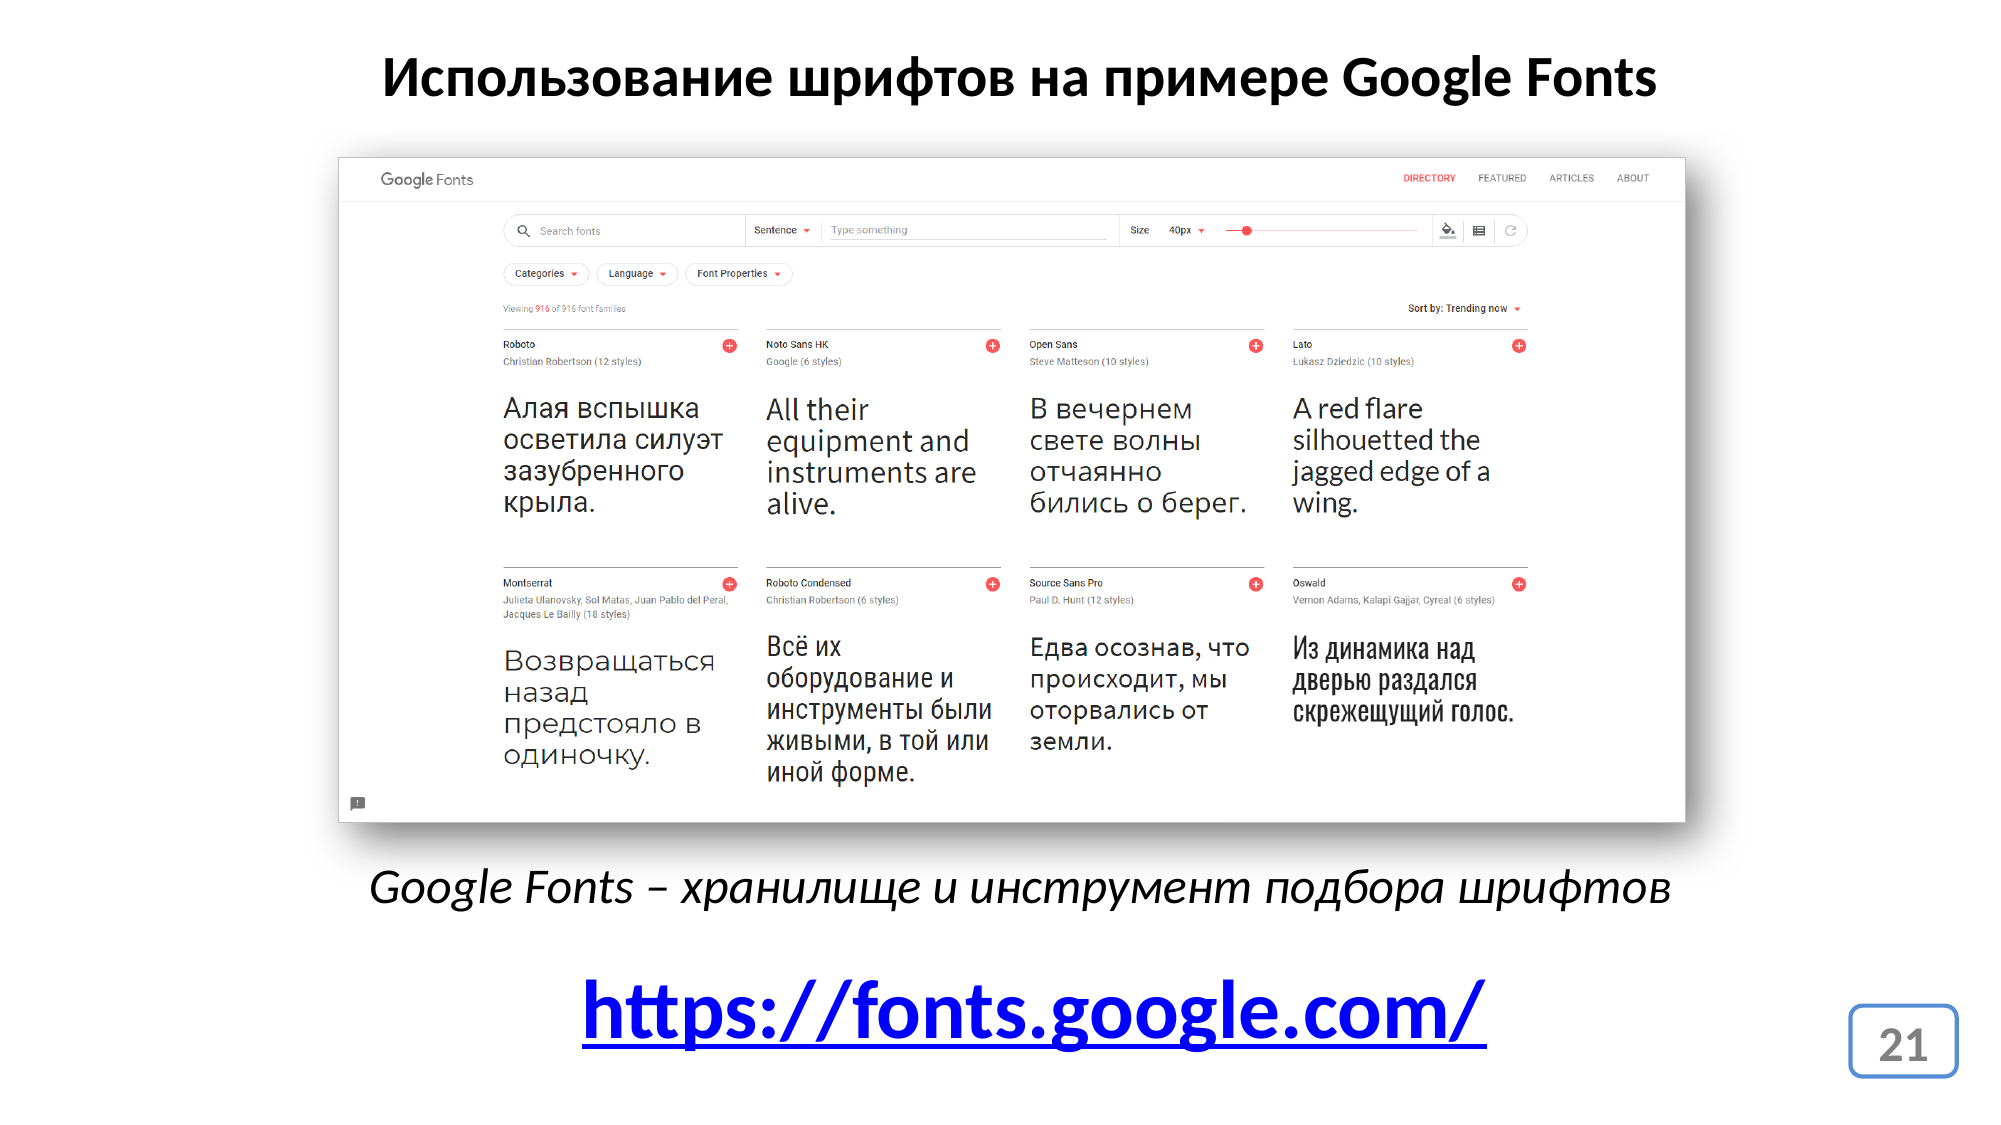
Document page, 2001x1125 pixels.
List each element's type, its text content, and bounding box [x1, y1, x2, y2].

text_box https://fonts.google.com/ [374, 947, 1694, 1063]
text_box Google Fonts – хранилище и инструмент подбора шрифтов [354, 866, 1688, 921]
picture [338, 156, 1686, 823]
text_box Использование шрифтов на примере Google Fonts [368, 30, 1673, 116]
text_box 21 [1848, 1003, 1959, 1079]
